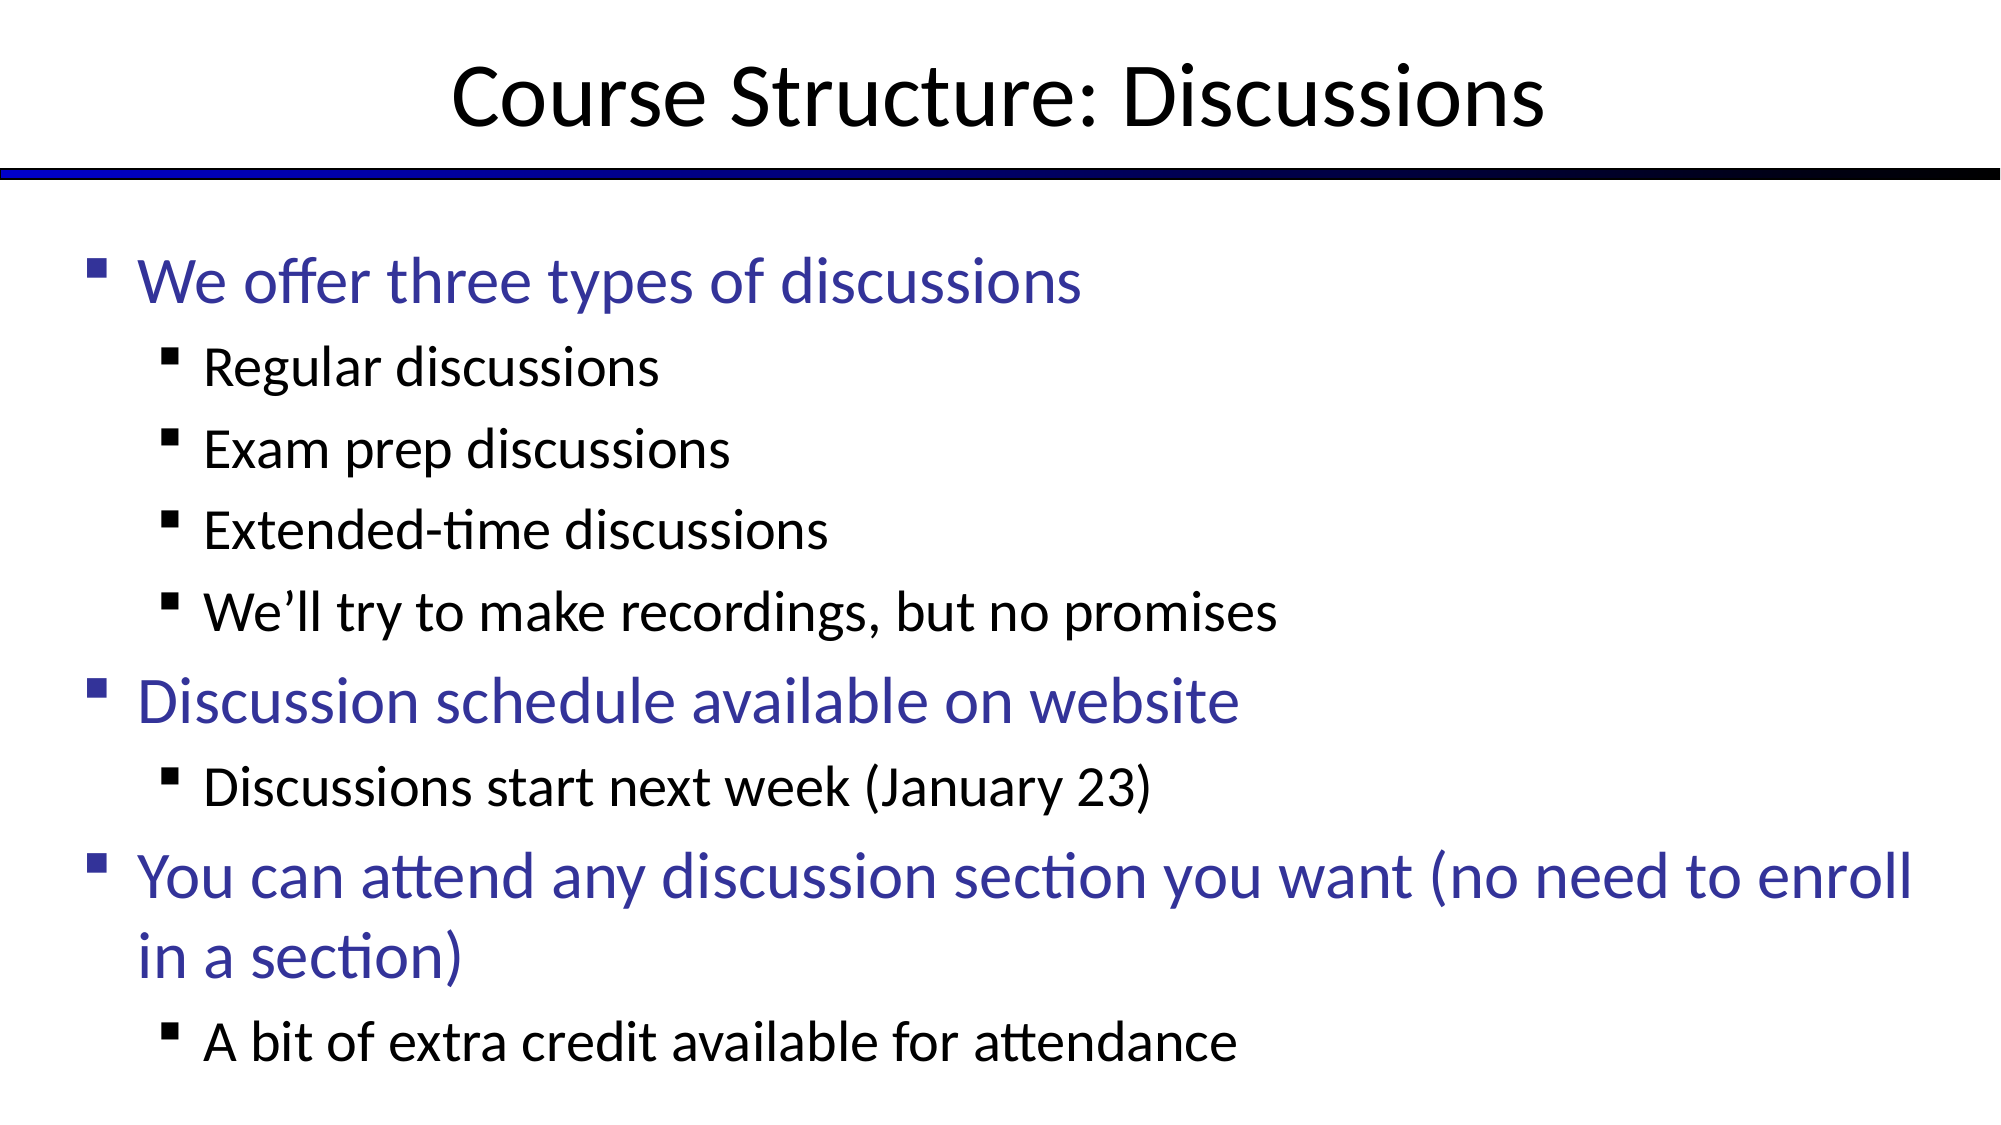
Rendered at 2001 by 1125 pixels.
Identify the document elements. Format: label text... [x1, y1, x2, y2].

list We offer three types of discussions Regular discussions Exam prep discussions Extended-time discussions We’ll try to make recordings, but no promises Discussion schedule available on website Discussions start next week (January 23) You can attend any discussion section you want (no need to enroll in a section) A bit of extra credit available for attendance [66, 228, 1934, 1006]
title Course Structure: Discussions [0, 0, 2000, 184]
